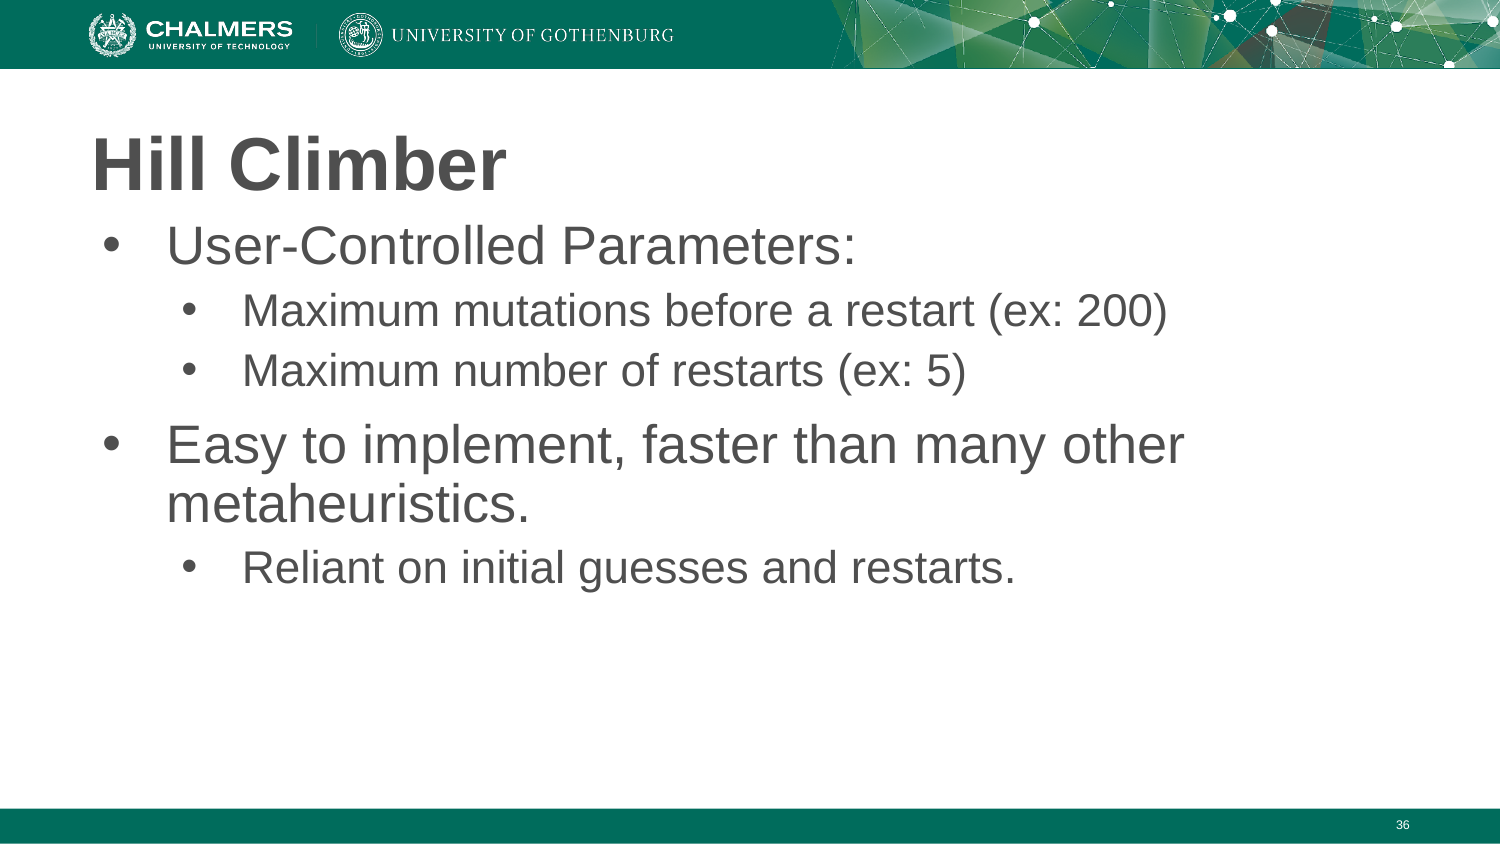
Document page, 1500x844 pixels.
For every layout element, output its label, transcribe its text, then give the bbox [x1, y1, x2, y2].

slide_number ‹#› [1074, 809, 1425, 844]
picture [64, 0, 696, 85]
title Hill Climber [76, 100, 1425, 210]
picture [759, 0, 1500, 68]
list User-Controlled Parameters: Maximum mutations before a restart (ex: 200) Maximum number of restarts (ex: 5) Easy to implement, faster than many other metaheuristics. Reliant on initial guesses and restarts. [76, 210, 1425, 782]
